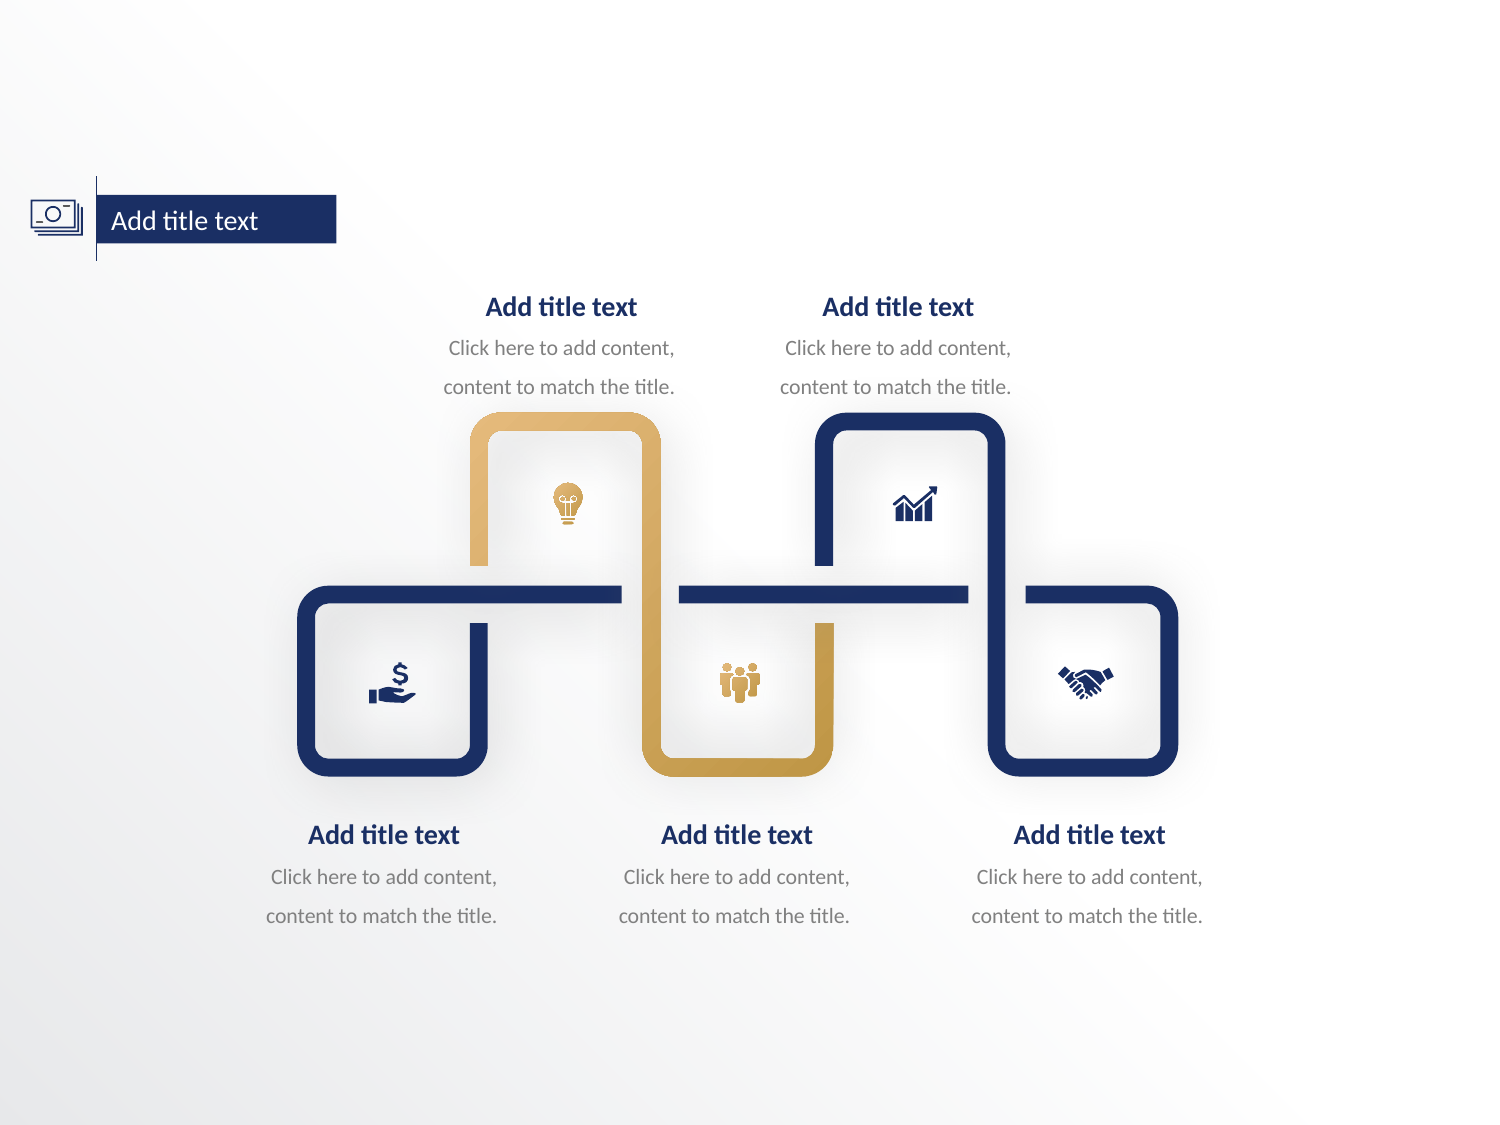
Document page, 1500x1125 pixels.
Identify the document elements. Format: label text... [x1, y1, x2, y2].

text_box Click here to add content, content to match the title. [439, 320, 685, 399]
text_box [732, 677, 748, 703]
text_box [369, 689, 377, 704]
text_box Add title text [1013, 810, 1167, 851]
text_box Add title text [485, 281, 639, 322]
text_box [720, 673, 734, 697]
text_box Add title text [822, 281, 975, 322]
text_box Click here to add content, content to match the title. [614, 849, 860, 928]
text_box Add title text [308, 810, 461, 851]
text_box [470, 412, 834, 777]
text_box Add title text [660, 810, 814, 851]
text_box [562, 521, 574, 525]
text_box Click here to add content, content to match the title. [967, 849, 1213, 928]
text_box [892, 486, 938, 522]
text_box [814, 412, 1179, 777]
text_box [297, 585, 620, 777]
text_box [392, 662, 409, 686]
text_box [30, 176, 337, 262]
text_box Click here to add content, content to match the title. [261, 849, 507, 928]
text_box [378, 686, 416, 703]
text_box [748, 663, 757, 672]
text_box [678, 585, 965, 604]
text_box Click here to add content, content to match the title. [776, 320, 1021, 399]
text_box [553, 482, 583, 516]
text_box [735, 667, 745, 676]
text_box [722, 663, 732, 672]
text_box [1057, 666, 1114, 700]
text_box [746, 673, 760, 697]
